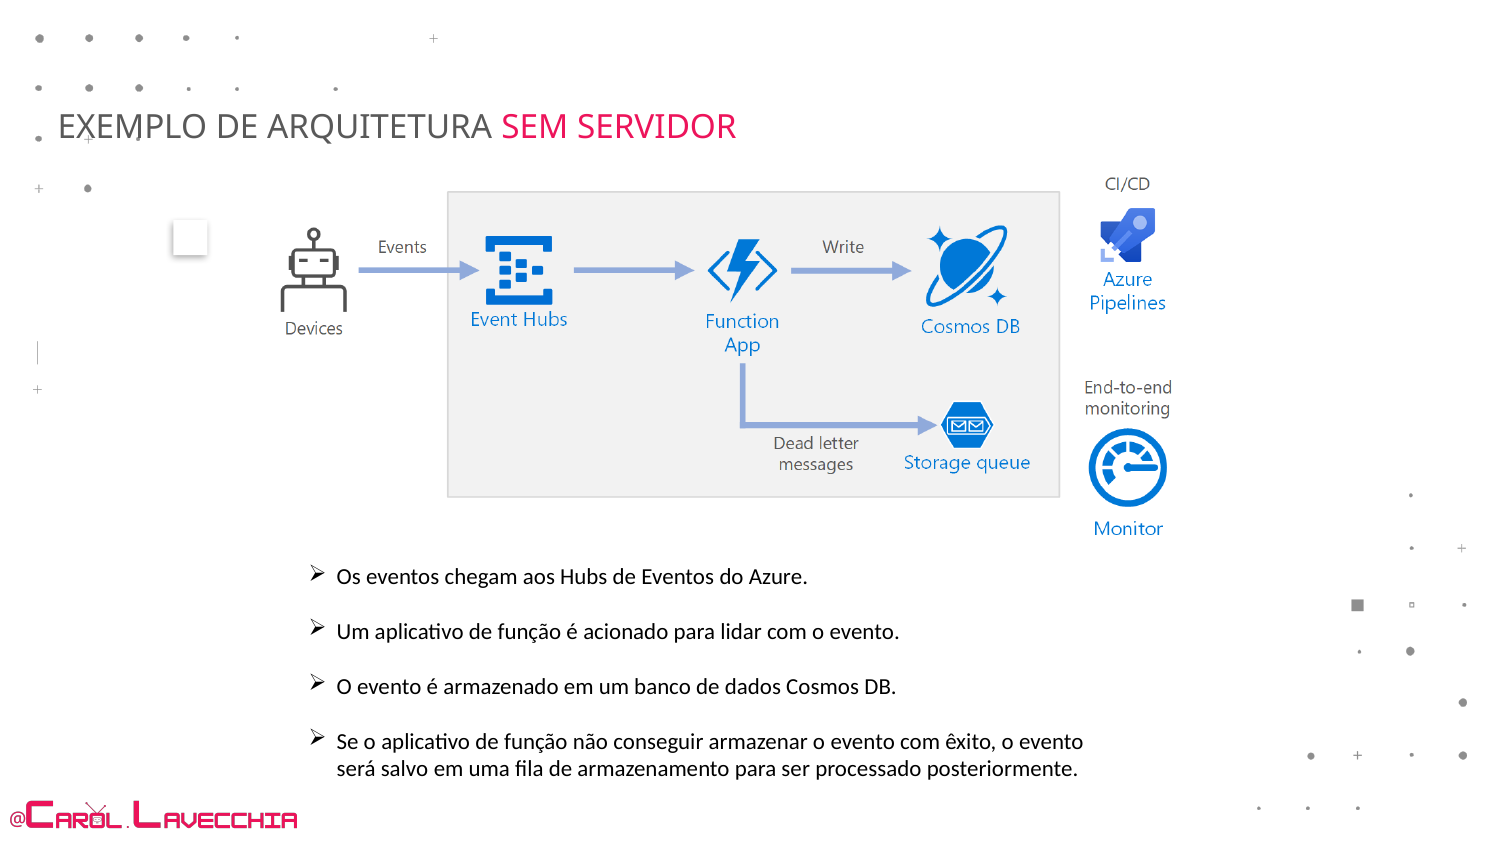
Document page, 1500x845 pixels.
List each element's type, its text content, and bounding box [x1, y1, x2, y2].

picture [9, 34, 1467, 832]
text_box EXEMPLO DE ARQUITETURA SEM SERVIDOR [42, 90, 752, 153]
text_box Os eventos chegam aos Hubs de Eventos do Azure. Um aplicativo de função é acionado para lidar com o evento. O evento é armazenado em um banco de dados Cosmos DB. Se o aplicativo de função não conseguir armazenar o evento com êxito, o evento será salvo em uma fila de armazenamento para ser processado posteriormente. [293, 558, 1109, 789]
